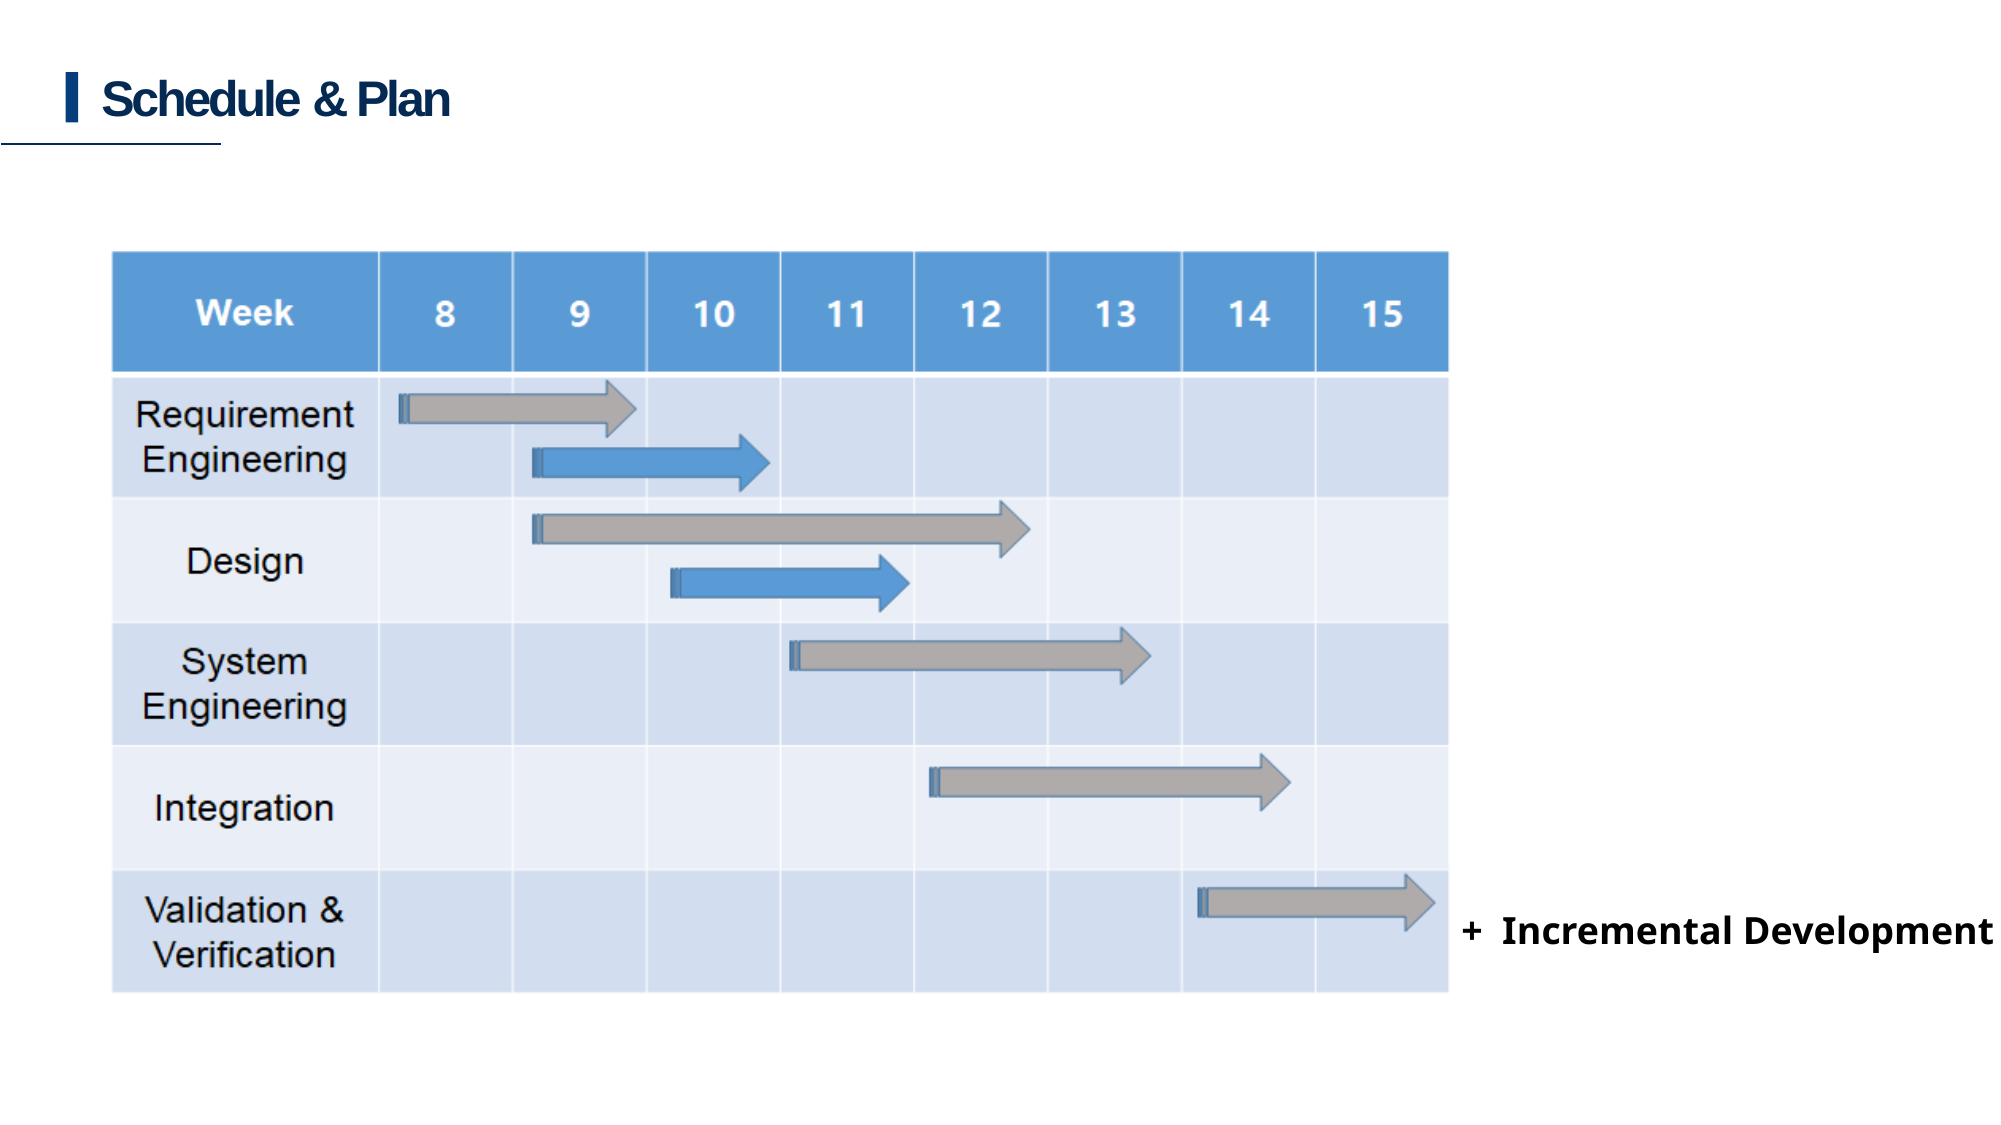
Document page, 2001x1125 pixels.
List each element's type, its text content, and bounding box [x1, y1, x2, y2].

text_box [65, 59, 468, 135]
text_box + Incremental Development [1455, 890, 2000, 960]
picture [110, 250, 1455, 1000]
